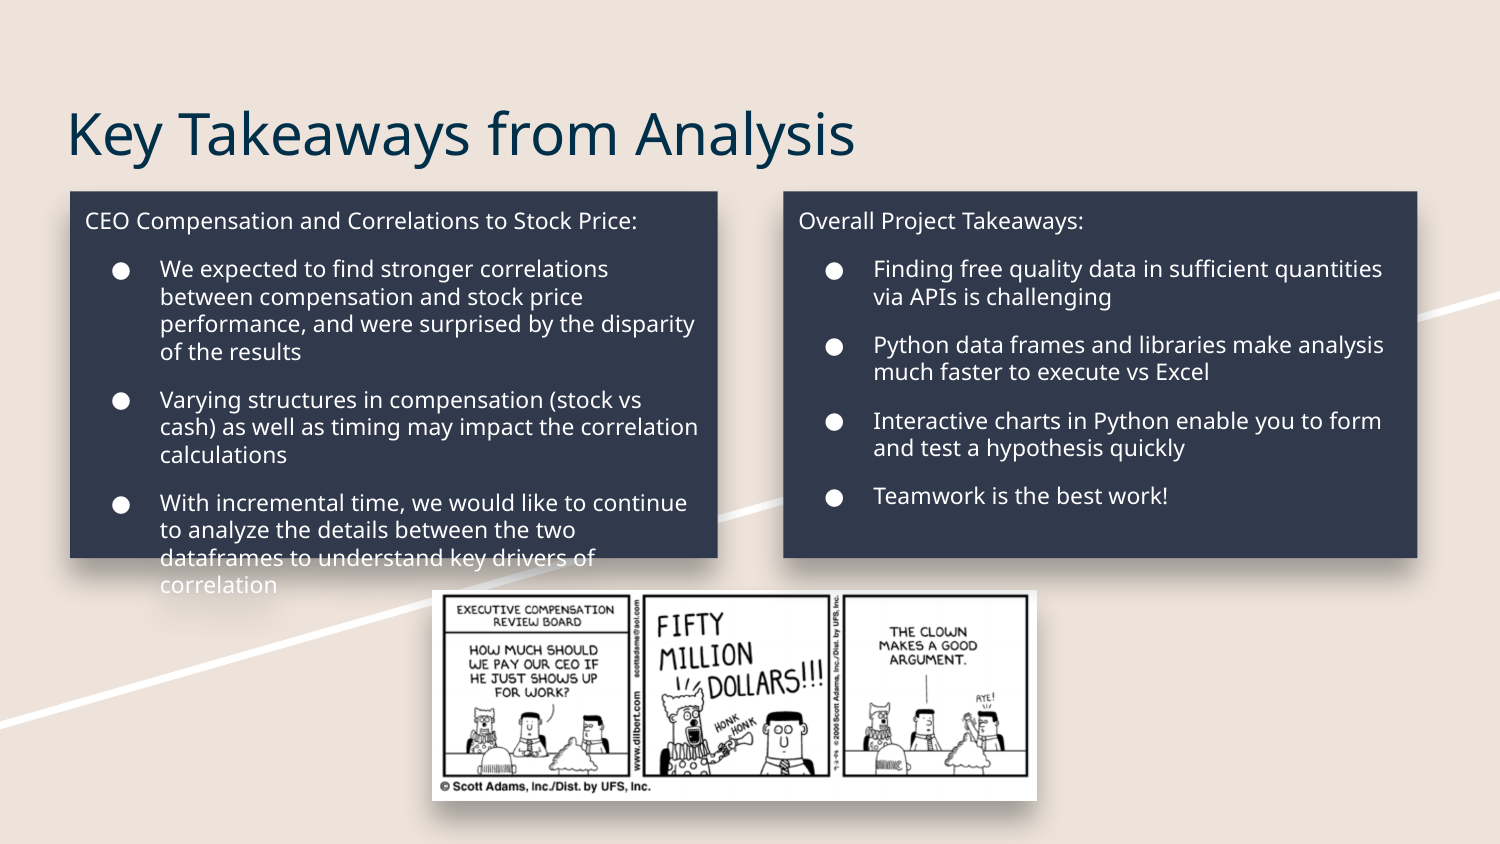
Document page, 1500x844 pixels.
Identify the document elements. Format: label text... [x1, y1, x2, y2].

list Overall Project Takeaways: Finding free quality data in sufficient quantities via APIs is challenging Python data frames and libraries make analysis much faster to execute vs Excel Interactive charts in Python enable you to form and test a hypothesis quickly Teamwork is the best work! [783, 191, 1418, 559]
list CEO Compensation and Correlations to Stock Price: We expected to find stronger correlations between compensation and stock price performance, and were surprised by the disparity of the results Varying structures in compensation (stock vs cash) as well as timing may impact the correlation calculations With incremental time, we would like to continue to analyze the details between the two dataframes to understand key drivers of correlation [70, 191, 718, 559]
title Key Takeaways from Analysis [51, 82, 1449, 185]
picture [431, 590, 1037, 802]
